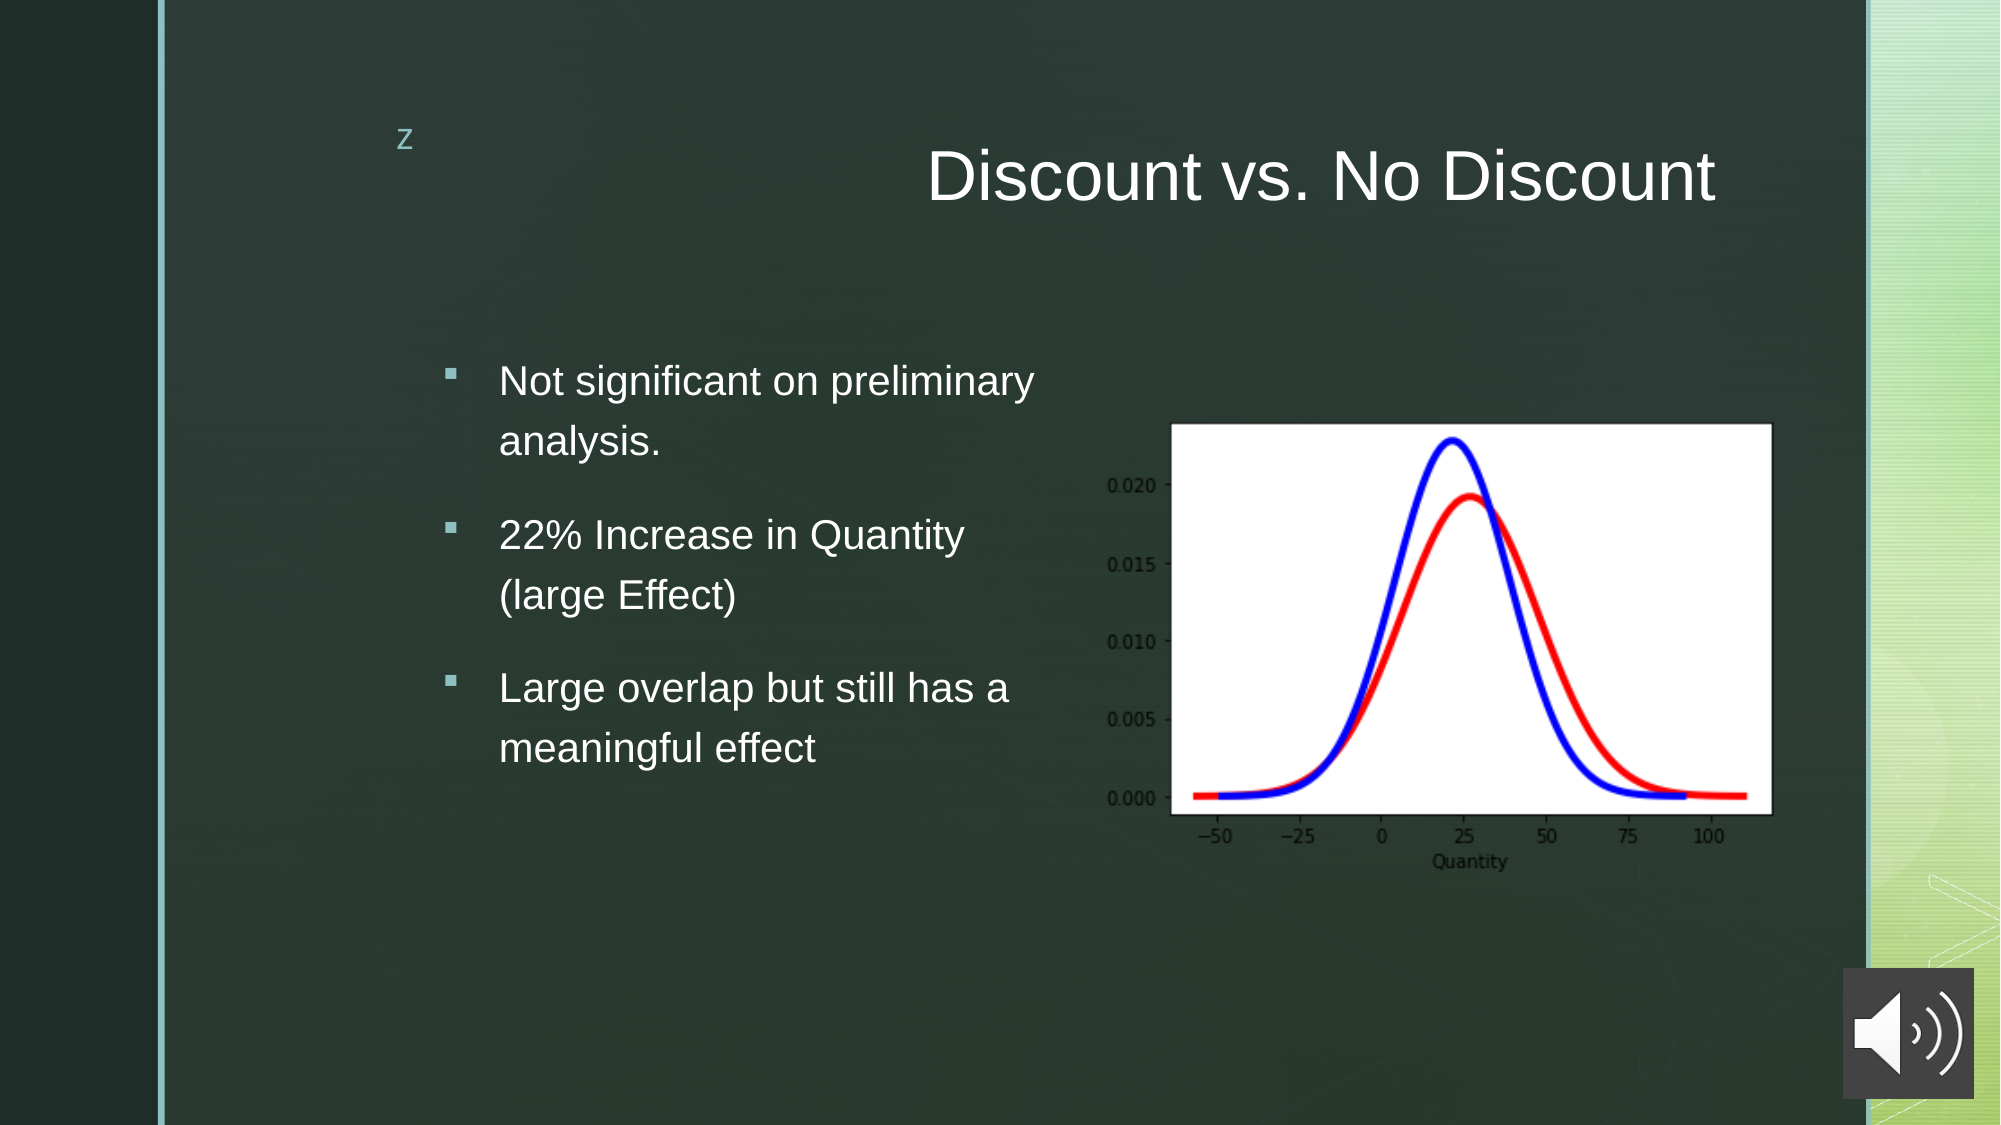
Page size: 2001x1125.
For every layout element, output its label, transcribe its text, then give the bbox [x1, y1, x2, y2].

picture [1841, 0, 2001, 1125]
list Not significant on preliminary analysis. 22% Increase in Quantity (large Effect) Large overlap but still has a meaningful effect [427, 336, 1066, 993]
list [1093, 412, 1783, 883]
title Discount vs. No Discount [428, 132, 1733, 310]
